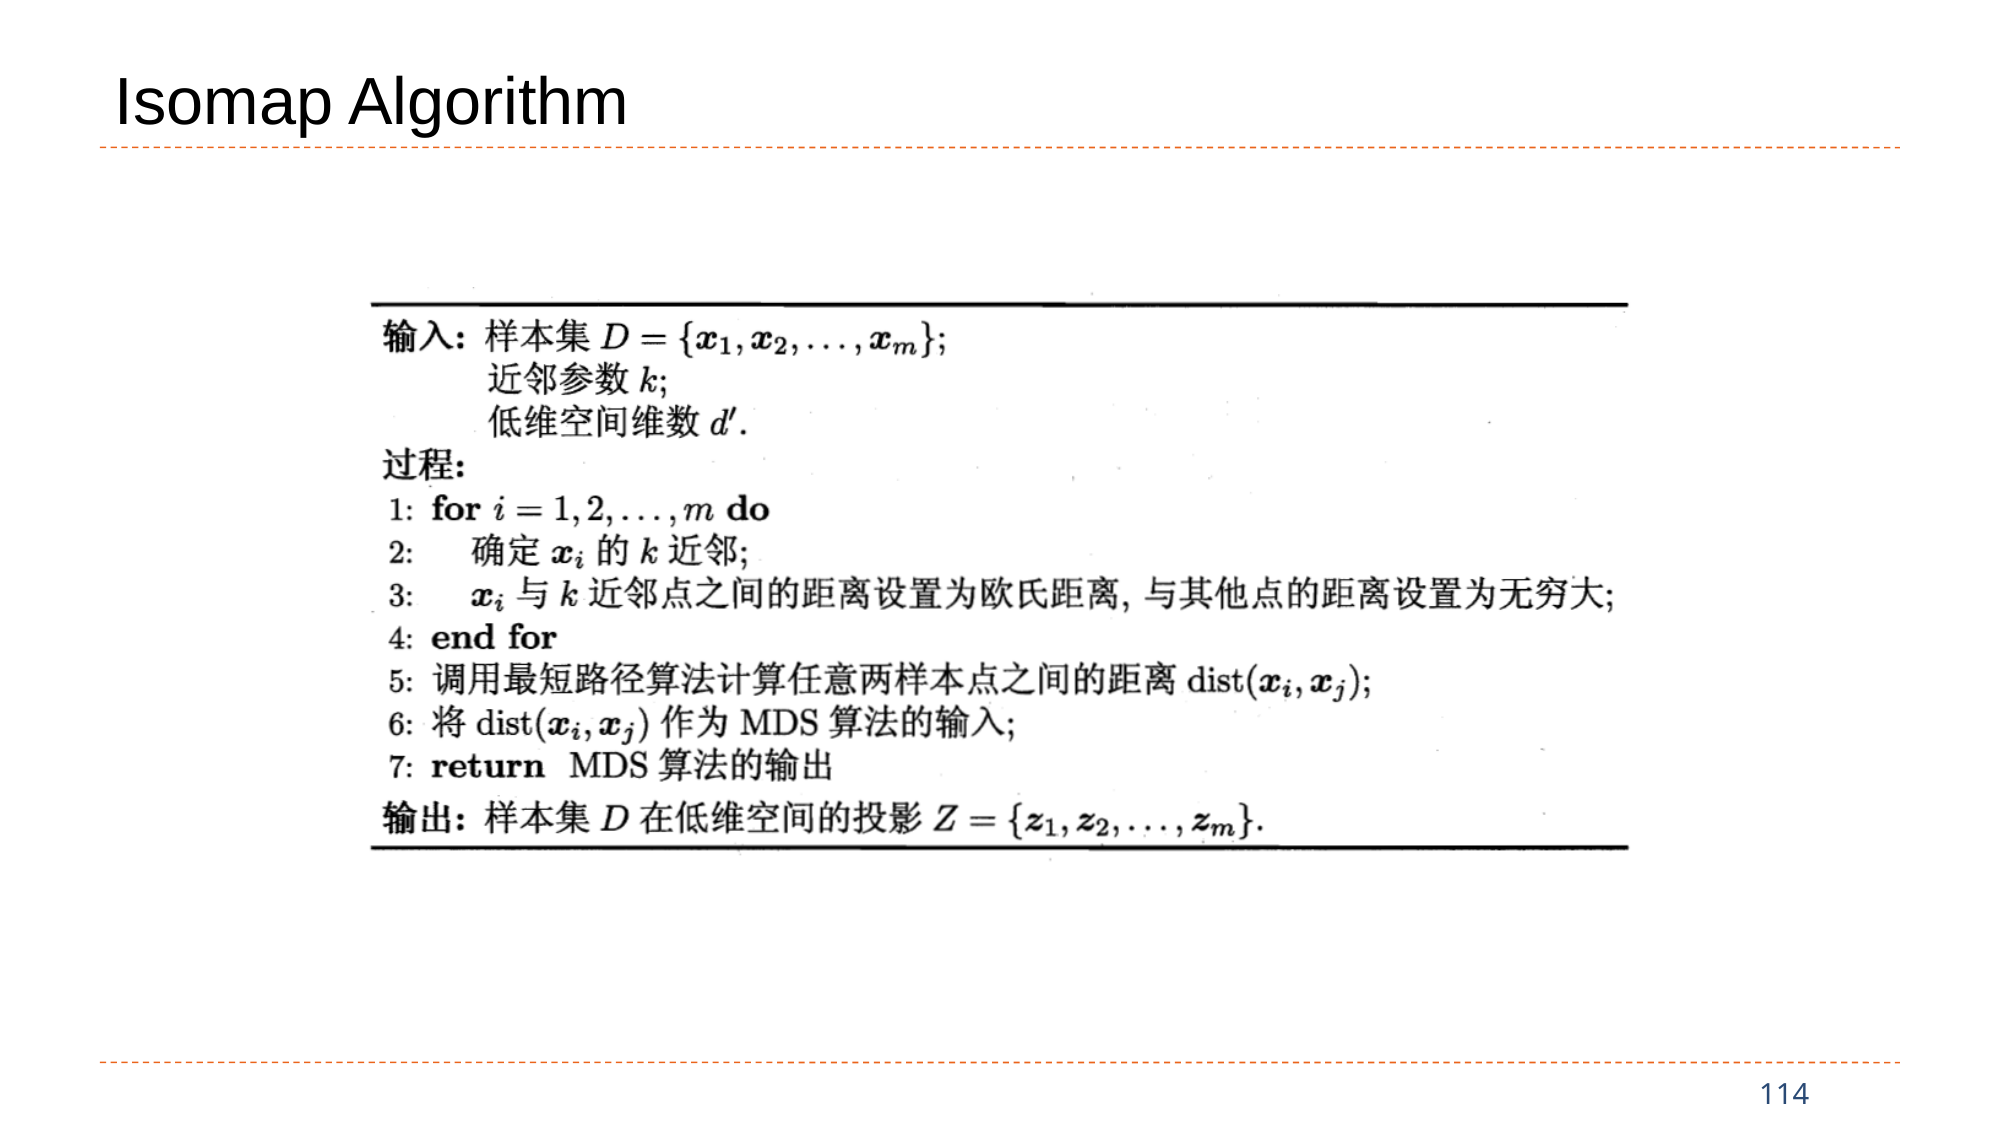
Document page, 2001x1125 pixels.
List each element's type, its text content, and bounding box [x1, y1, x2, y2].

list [353, 287, 1647, 864]
title Isomap Algorithm [99, 24, 1900, 146]
